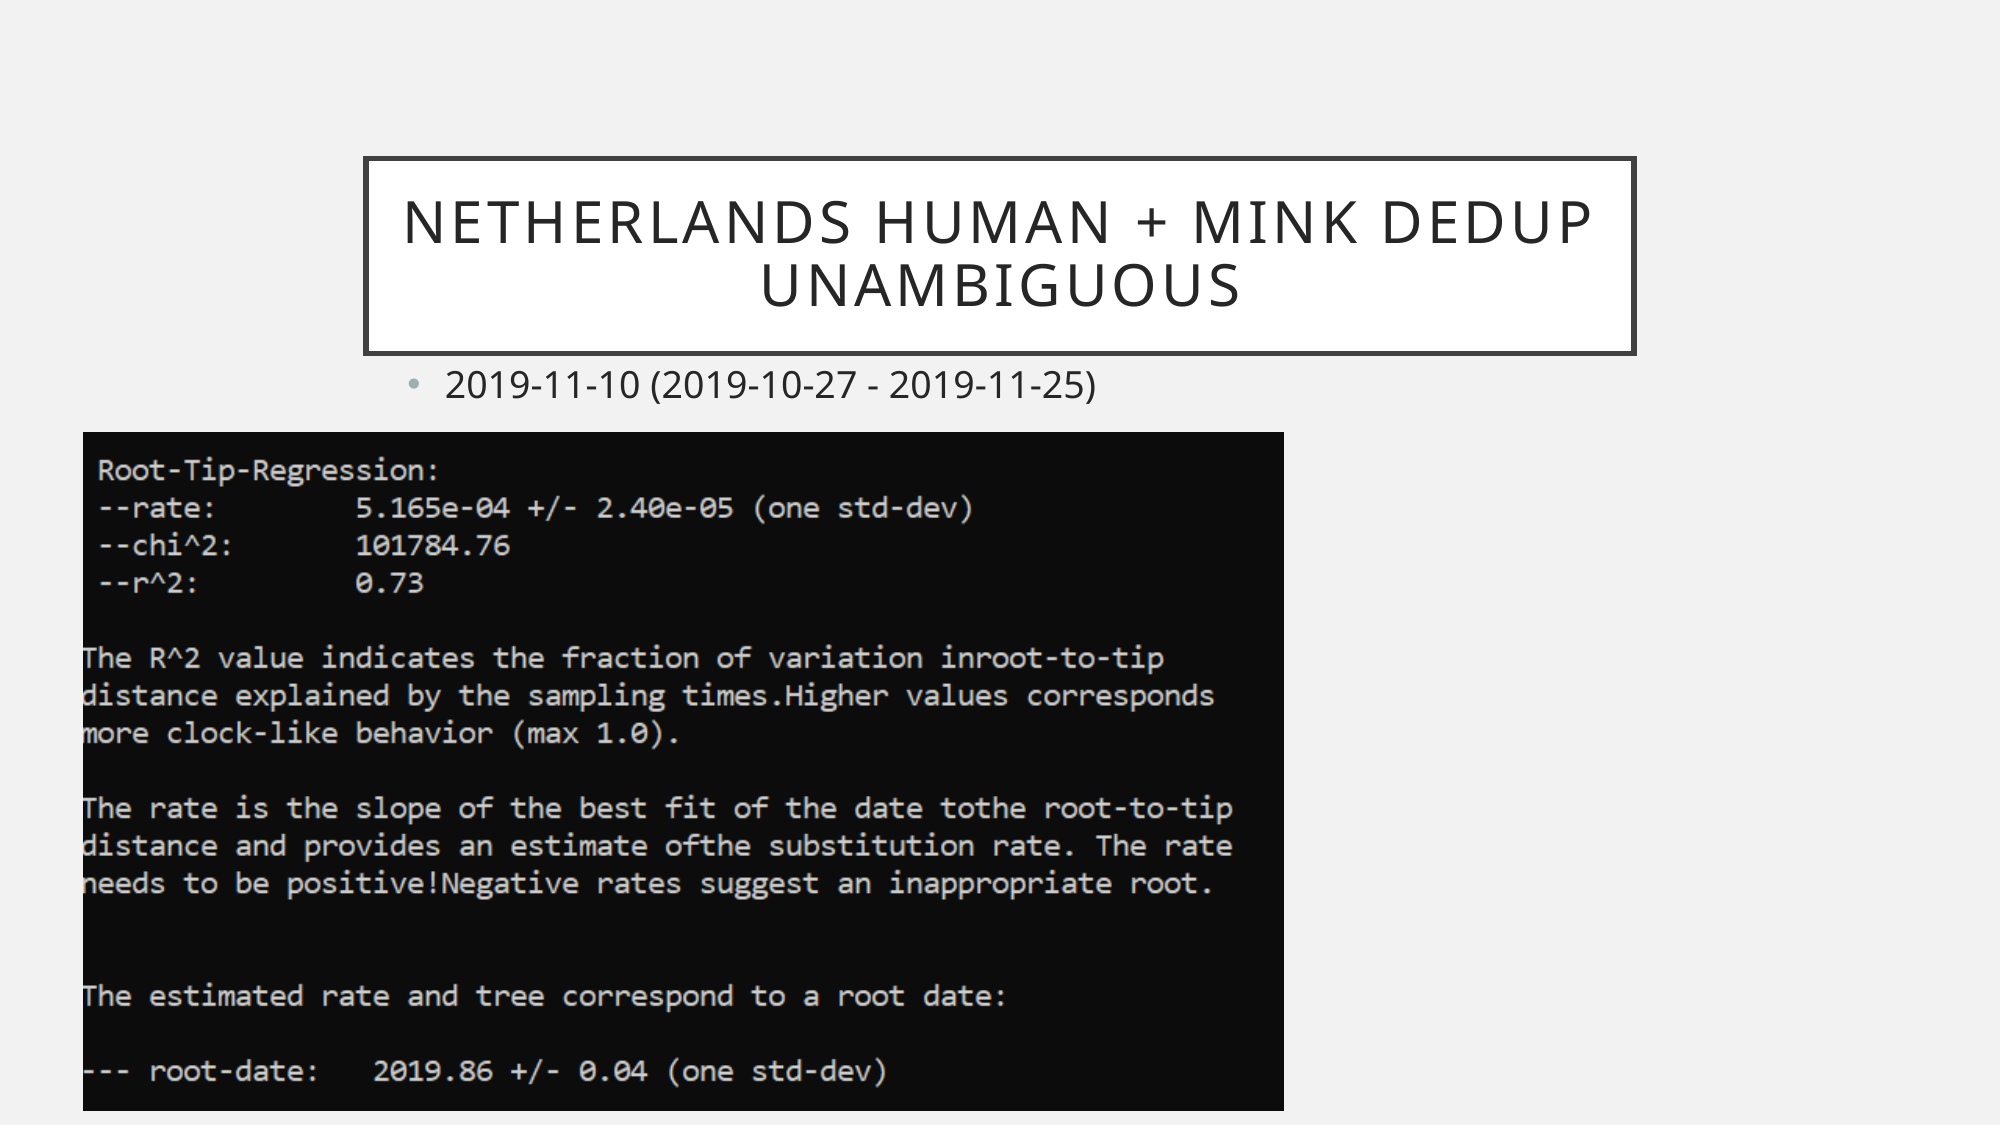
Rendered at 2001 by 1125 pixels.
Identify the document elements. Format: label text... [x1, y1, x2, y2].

title Netherlands human + mink dedup unambiguous [363, 156, 1637, 356]
list 2019-11-10 (2019-10-27 - 2019-11-25) [392, 353, 1661, 863]
picture [83, 432, 1284, 1111]
